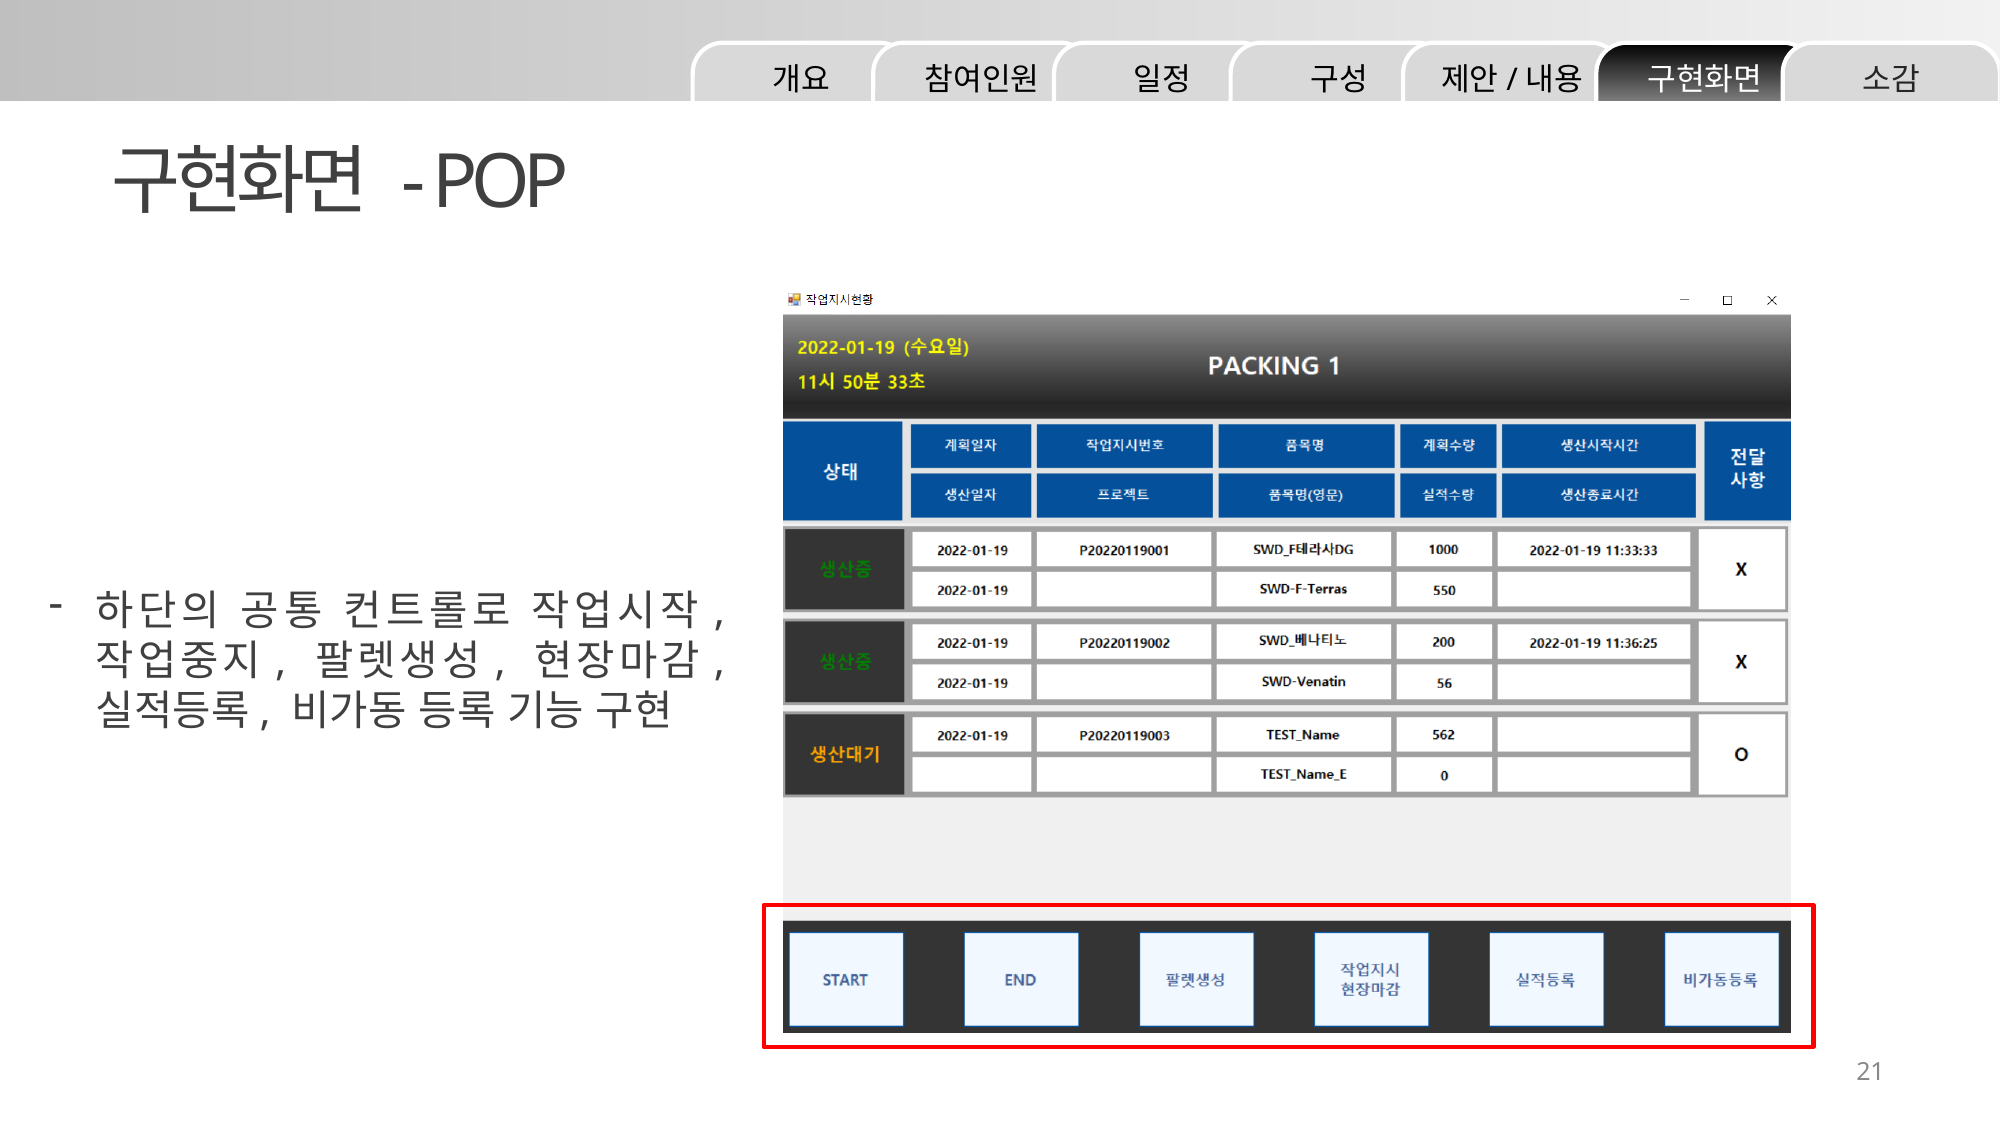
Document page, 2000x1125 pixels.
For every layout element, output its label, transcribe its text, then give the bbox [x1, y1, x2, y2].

text_box [0, 0, 1310, 103]
text_box [1788, 903, 1816, 1042]
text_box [1315, 0, 1377, 286]
text_box 구현화면 - POP [96, 125, 585, 231]
text_box [1382, 0, 2000, 59]
picture [783, 288, 1791, 1034]
slide_number 21 [1433, 1042, 1900, 1103]
text_box 하단의 공통 컨트롤로 작업시작, 작업중지, 팔렛생성, 현장마감, 실적등록, 비가동 등록 기능 구현 [33, 576, 740, 746]
text_box [762, 903, 1433, 1049]
